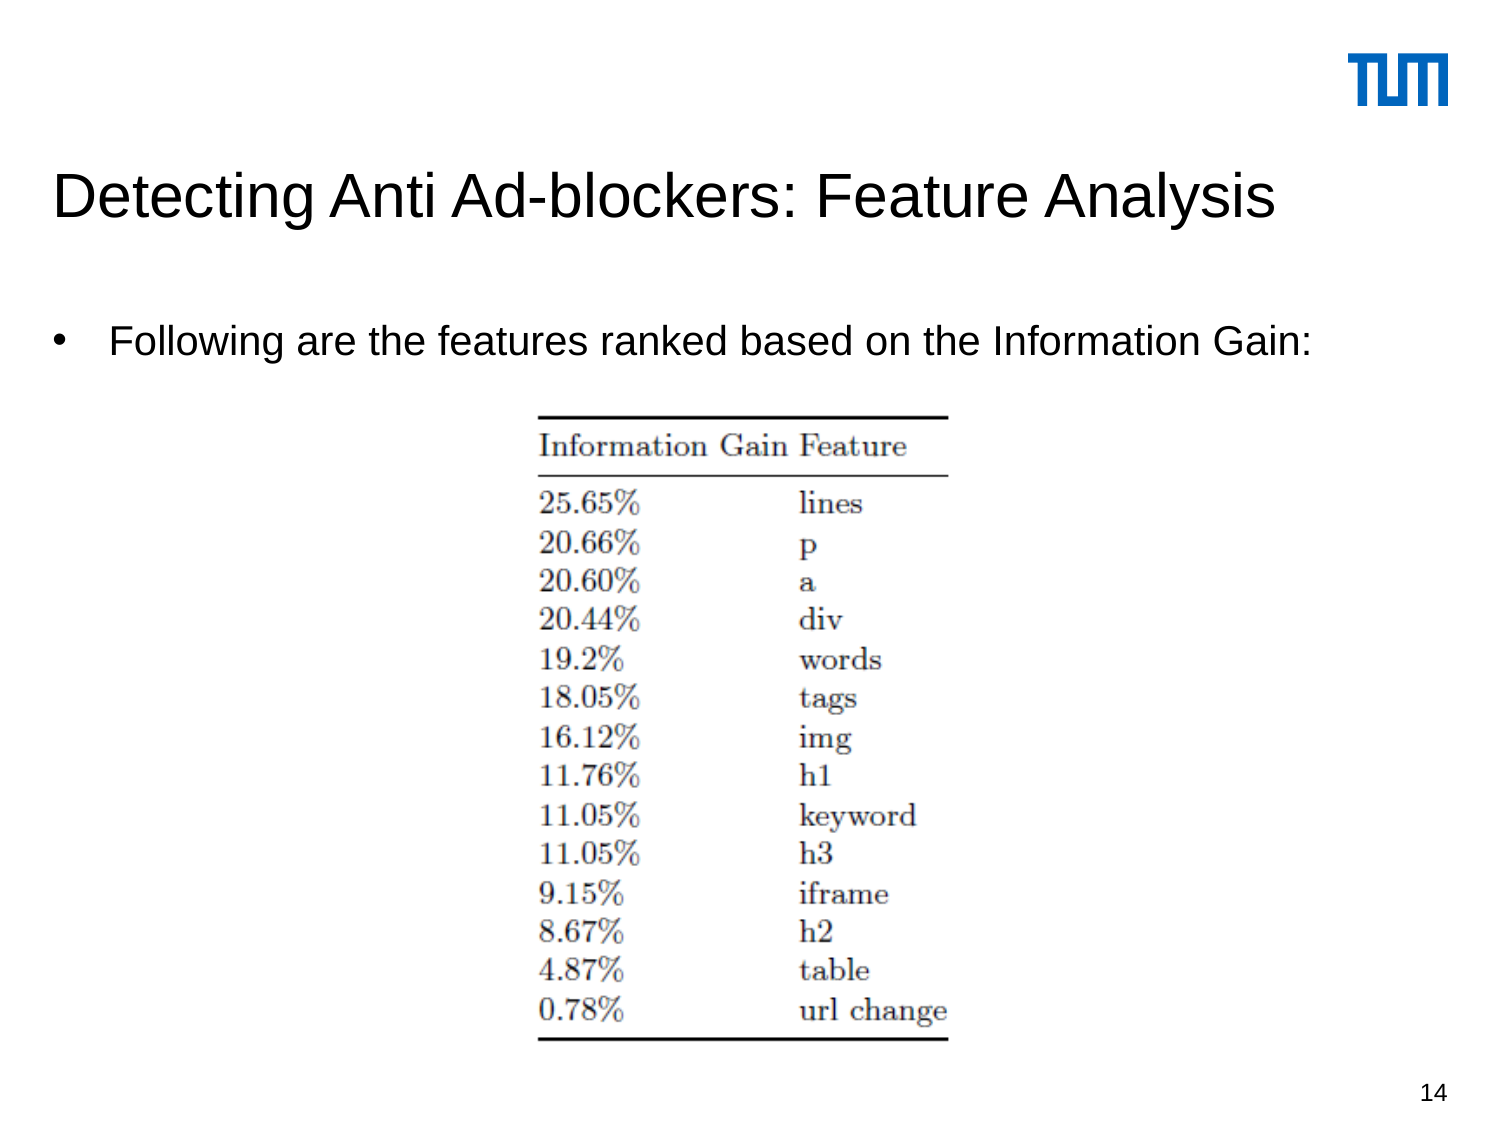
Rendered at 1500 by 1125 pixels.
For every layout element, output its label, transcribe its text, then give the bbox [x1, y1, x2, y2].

list Following are the features ranked based on the Information Gain: [52, 288, 1449, 1018]
title Detecting Anti Ad-blockers: Feature Analysis [52, 162, 1449, 231]
picture [521, 399, 980, 1076]
slide_number 14 [1111, 1061, 1448, 1122]
